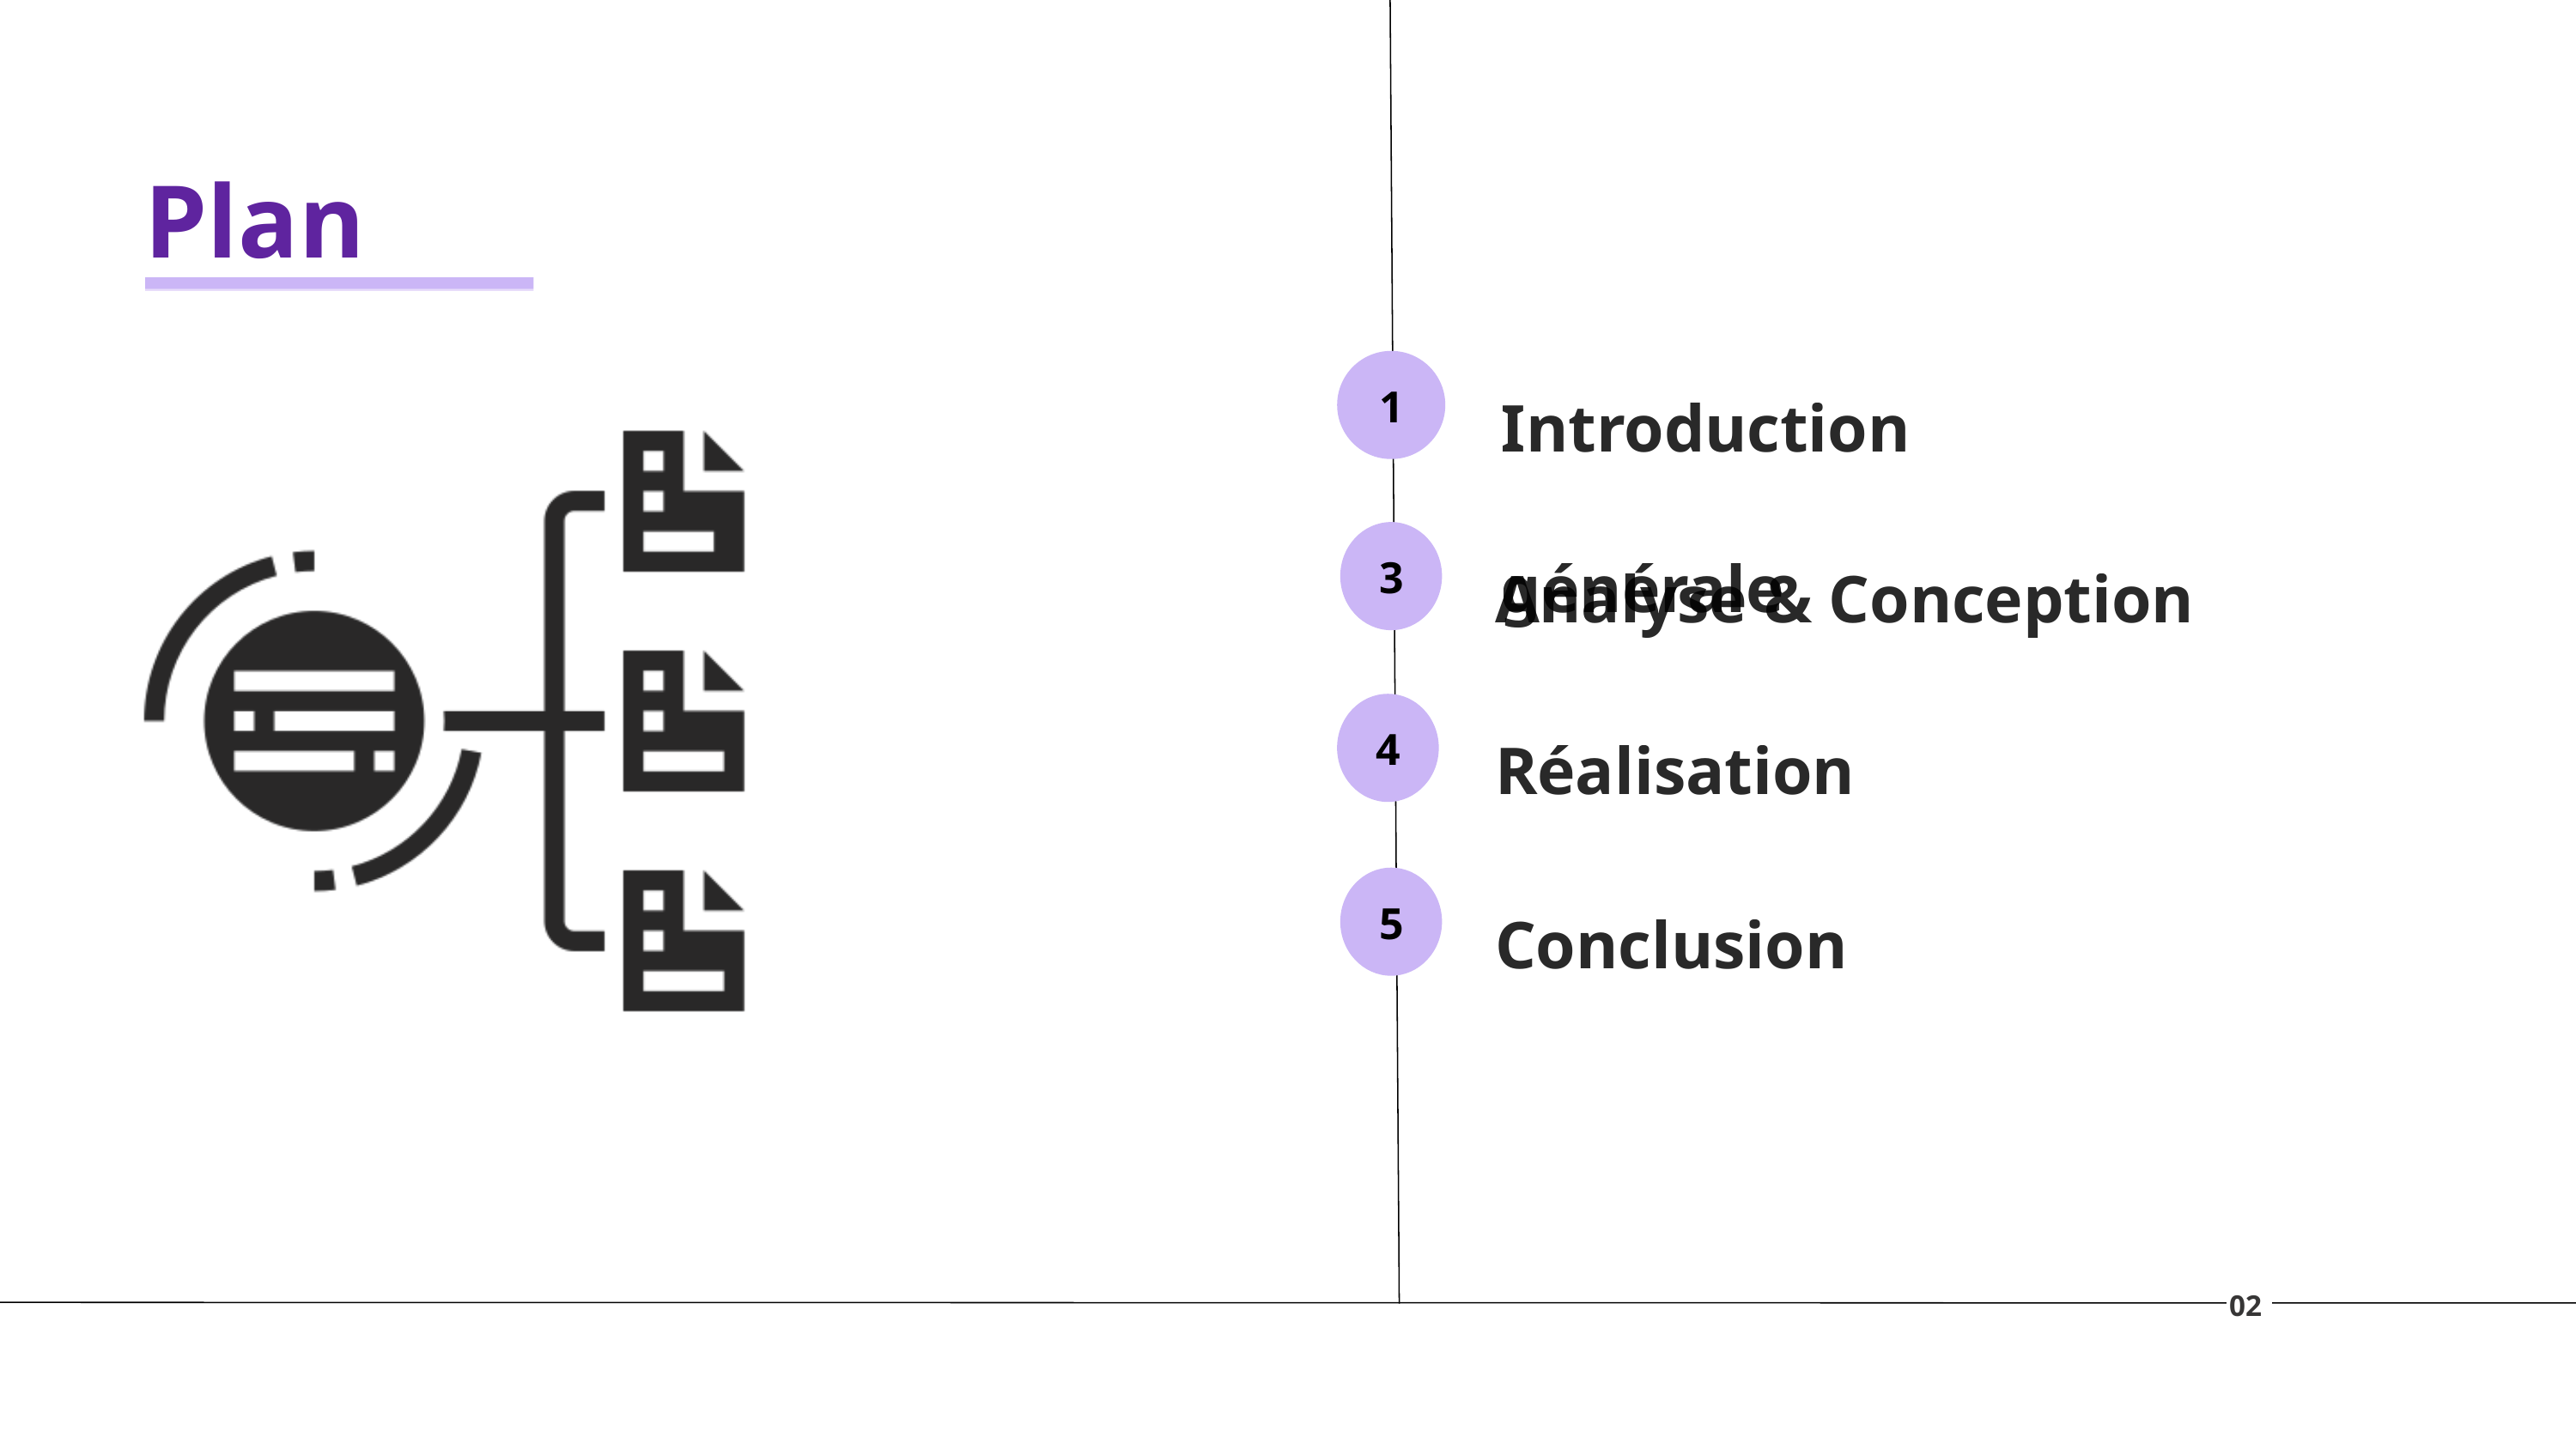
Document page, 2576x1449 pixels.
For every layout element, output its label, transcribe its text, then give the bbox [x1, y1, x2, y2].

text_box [1336, 350, 1446, 459]
text_box [615, 862, 754, 1021]
text_box [615, 422, 754, 581]
text_box Réalisation [1495, 646, 2044, 808]
text_box Analyse & Conception [1495, 474, 2309, 636]
text_box [145, 277, 534, 291]
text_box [1340, 867, 1443, 976]
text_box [1336, 693, 1439, 803]
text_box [2226, 1282, 2273, 1324]
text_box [1340, 521, 1443, 631]
text_box Conclusion [1494, 820, 1964, 982]
text_box [136, 482, 614, 961]
text_box Plan [144, 137, 373, 279]
text_box [615, 642, 754, 801]
text_box Introduction générale [1500, 303, 2207, 474]
